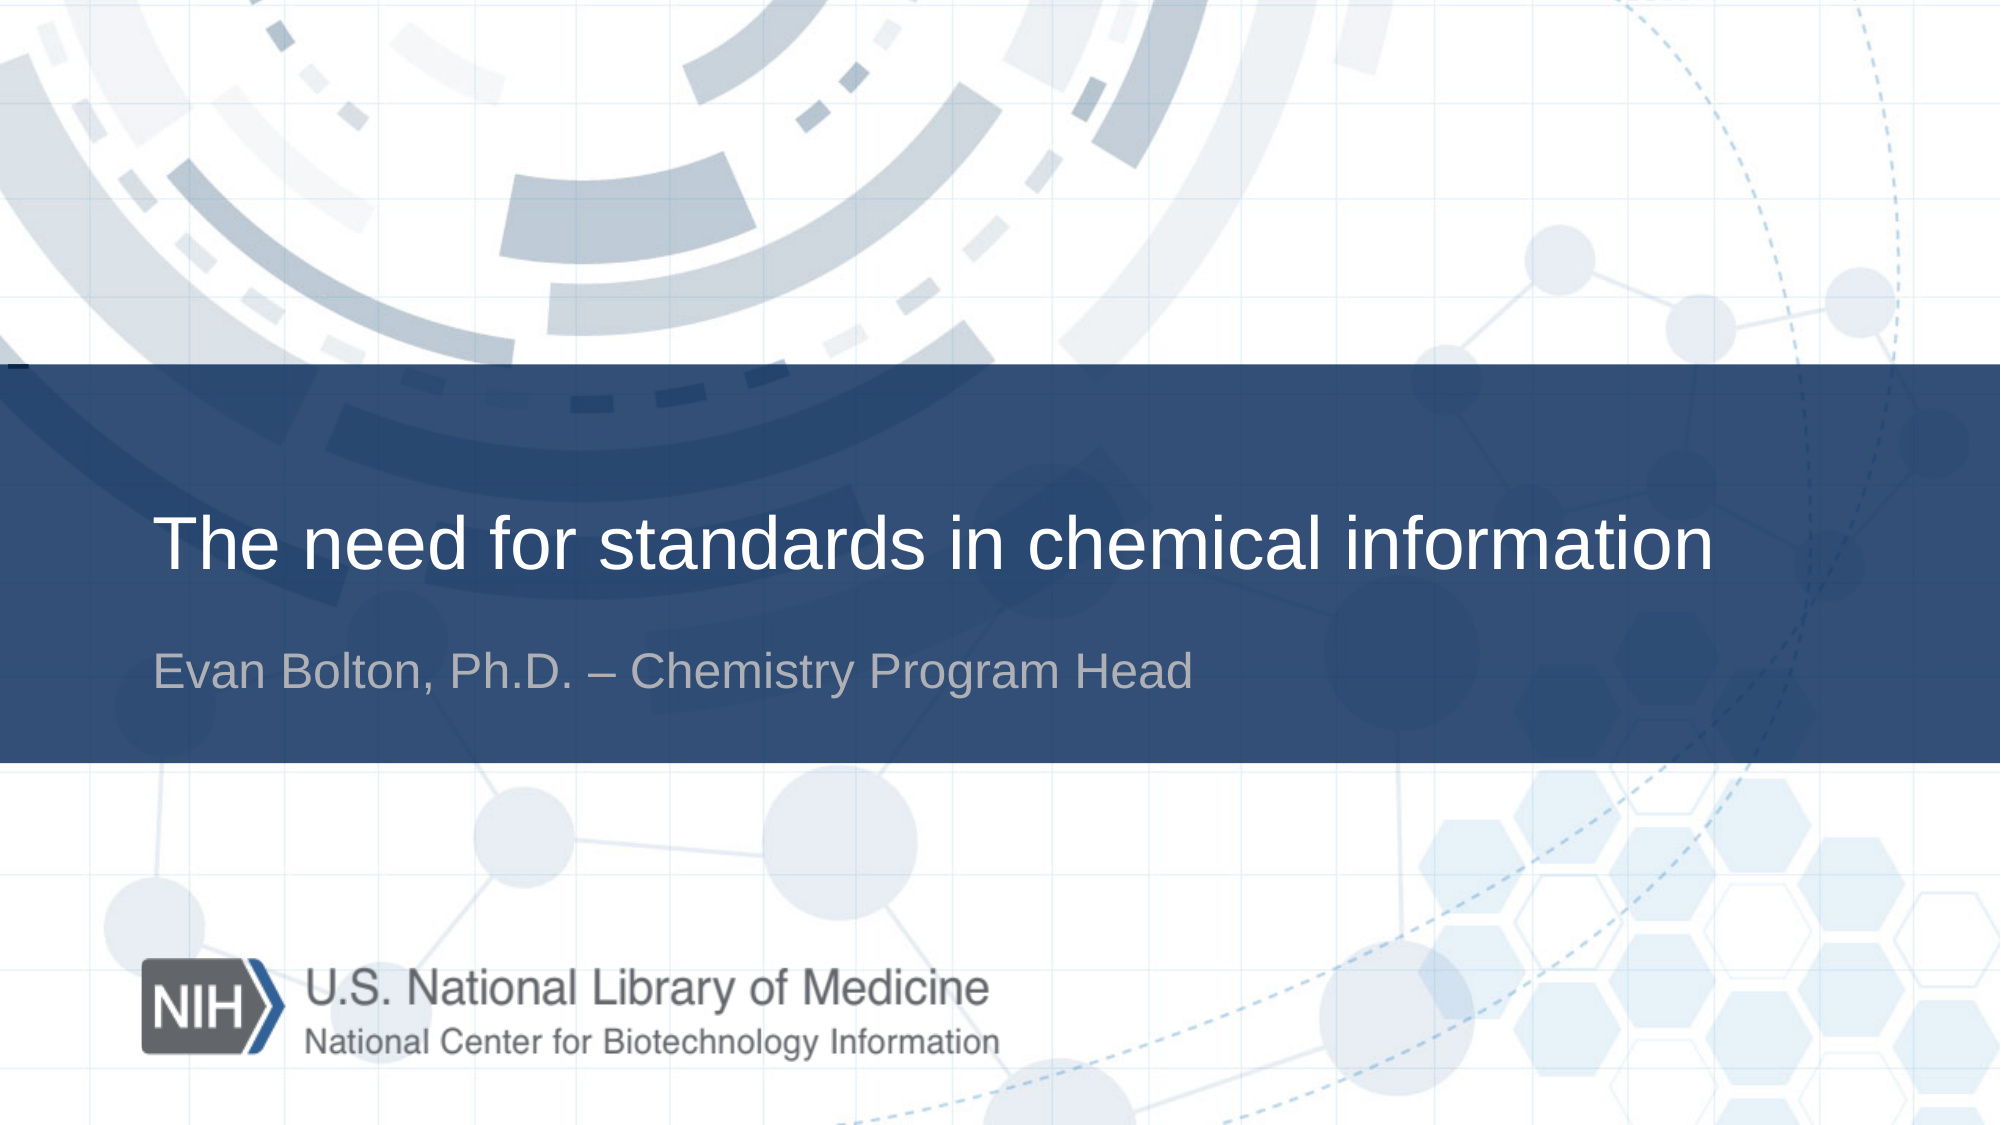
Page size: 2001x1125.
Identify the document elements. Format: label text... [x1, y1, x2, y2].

title The need for standards in chemical information [137, 453, 1863, 637]
list Evan Bolton, Ph.D. – Chemistry Program Head [137, 637, 1863, 725]
picture [0, 0, 2001, 1125]
